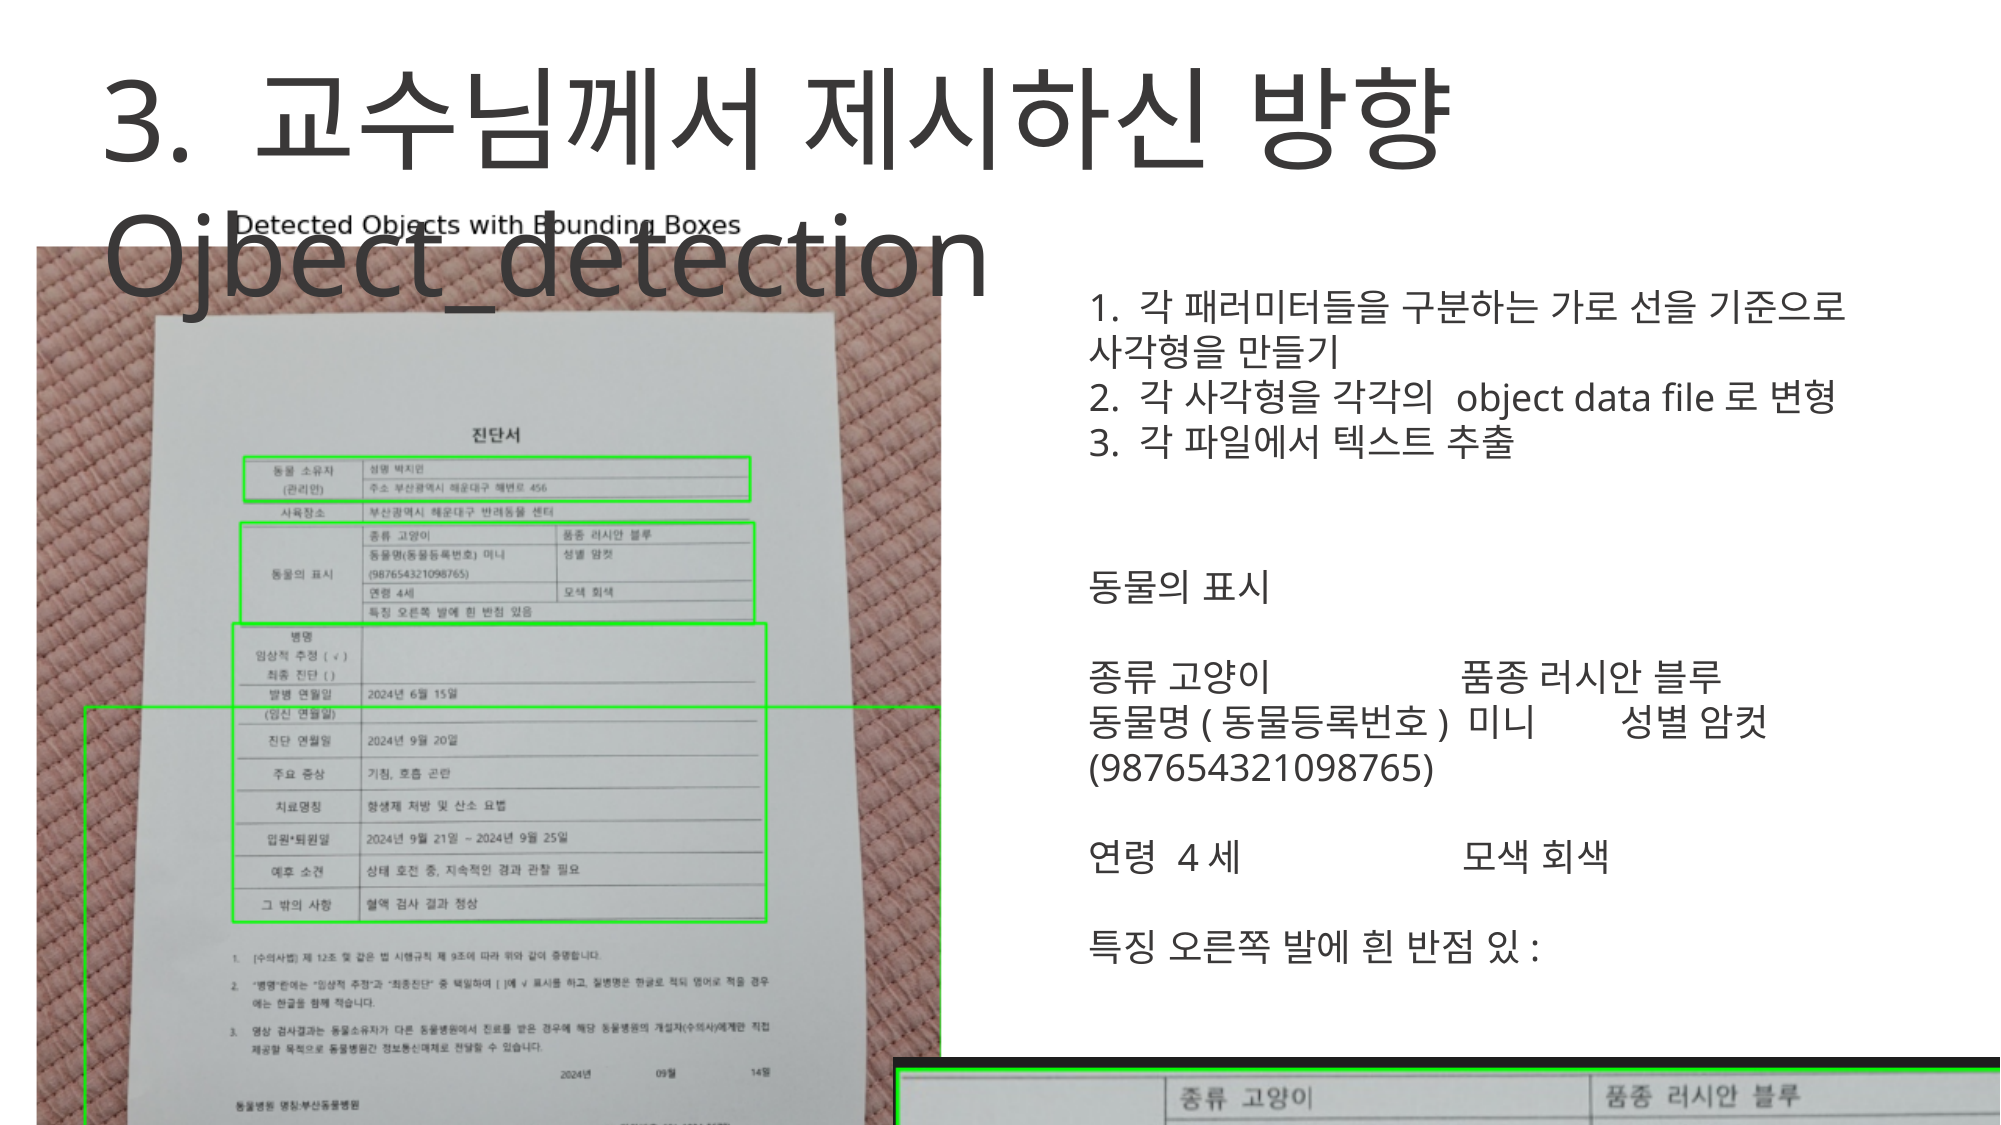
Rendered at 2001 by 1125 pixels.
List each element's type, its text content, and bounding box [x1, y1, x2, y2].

text_box 3. 교수님께서 제시하신 방향 Ojbect_detection [86, 41, 1501, 327]
picture [26, 192, 2000, 1125]
text_box 1. 각 패러미터들을 구분하는 가로 선을 기준으로 사각형을 만들기 2. 각 사각형을 각각의 object data file로 변형 3. 각 파일에서 텍스트 추출 [1074, 276, 2000, 472]
text_box 동물의 표시 종류 고양이 품종 러시안 블루 동물명(동물등록번호) 미니 성별 암컷 (987654321098765) 연령 4세 모색 회색 특징 오른쪽 발에 흰 반점 있: [1074, 556, 2000, 977]
